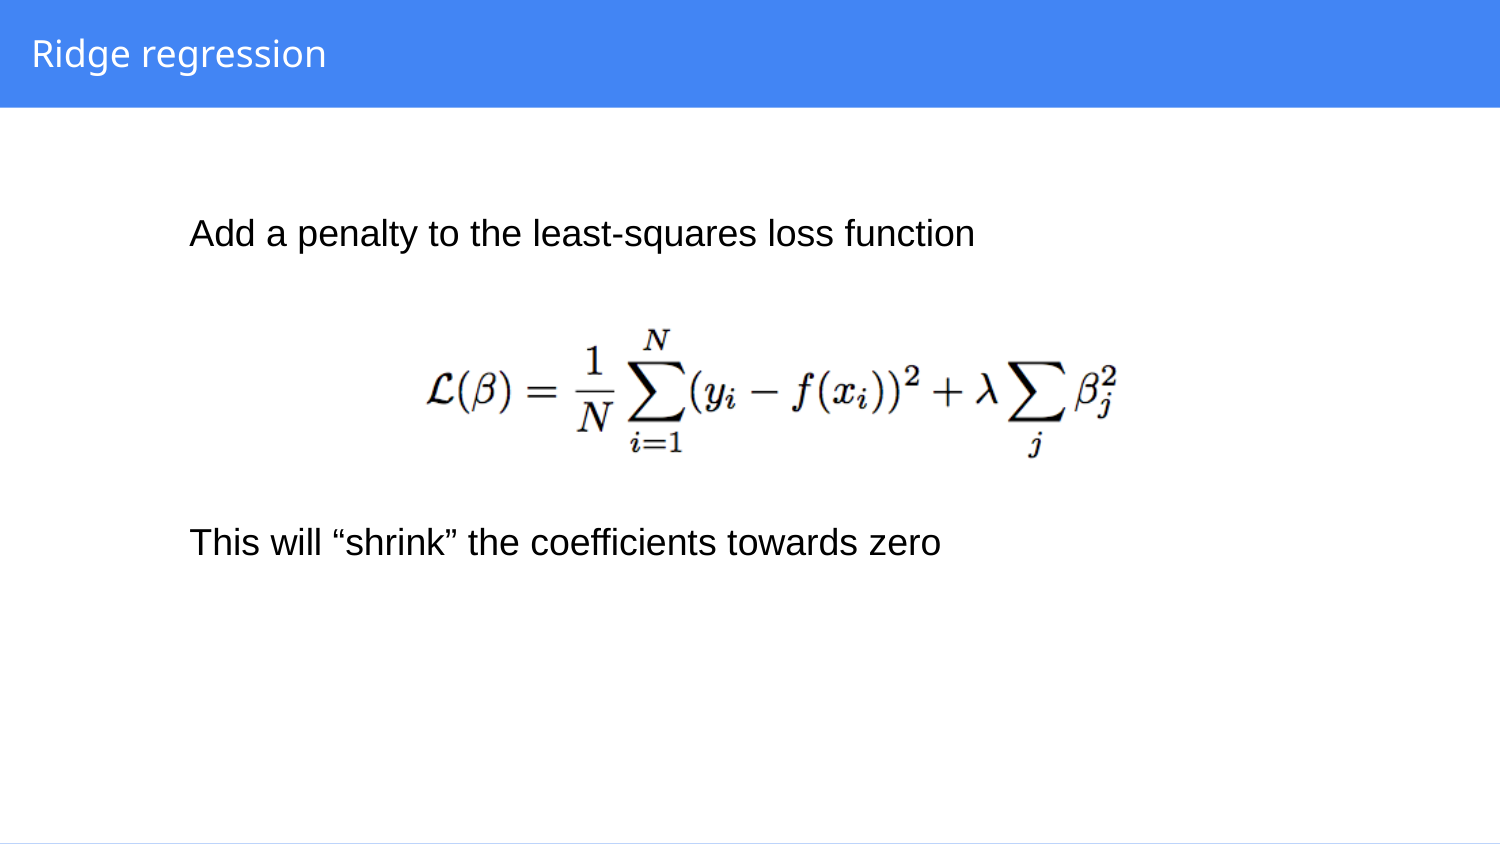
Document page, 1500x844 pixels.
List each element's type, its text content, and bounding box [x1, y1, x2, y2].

text_box Add a penalty to the least-squares loss function [174, 193, 1153, 286]
picture [400, 295, 1140, 474]
title Ridge regression [16, 2, 1464, 102]
text_box This will “shrink” the coefficients towards zero [174, 502, 960, 595]
